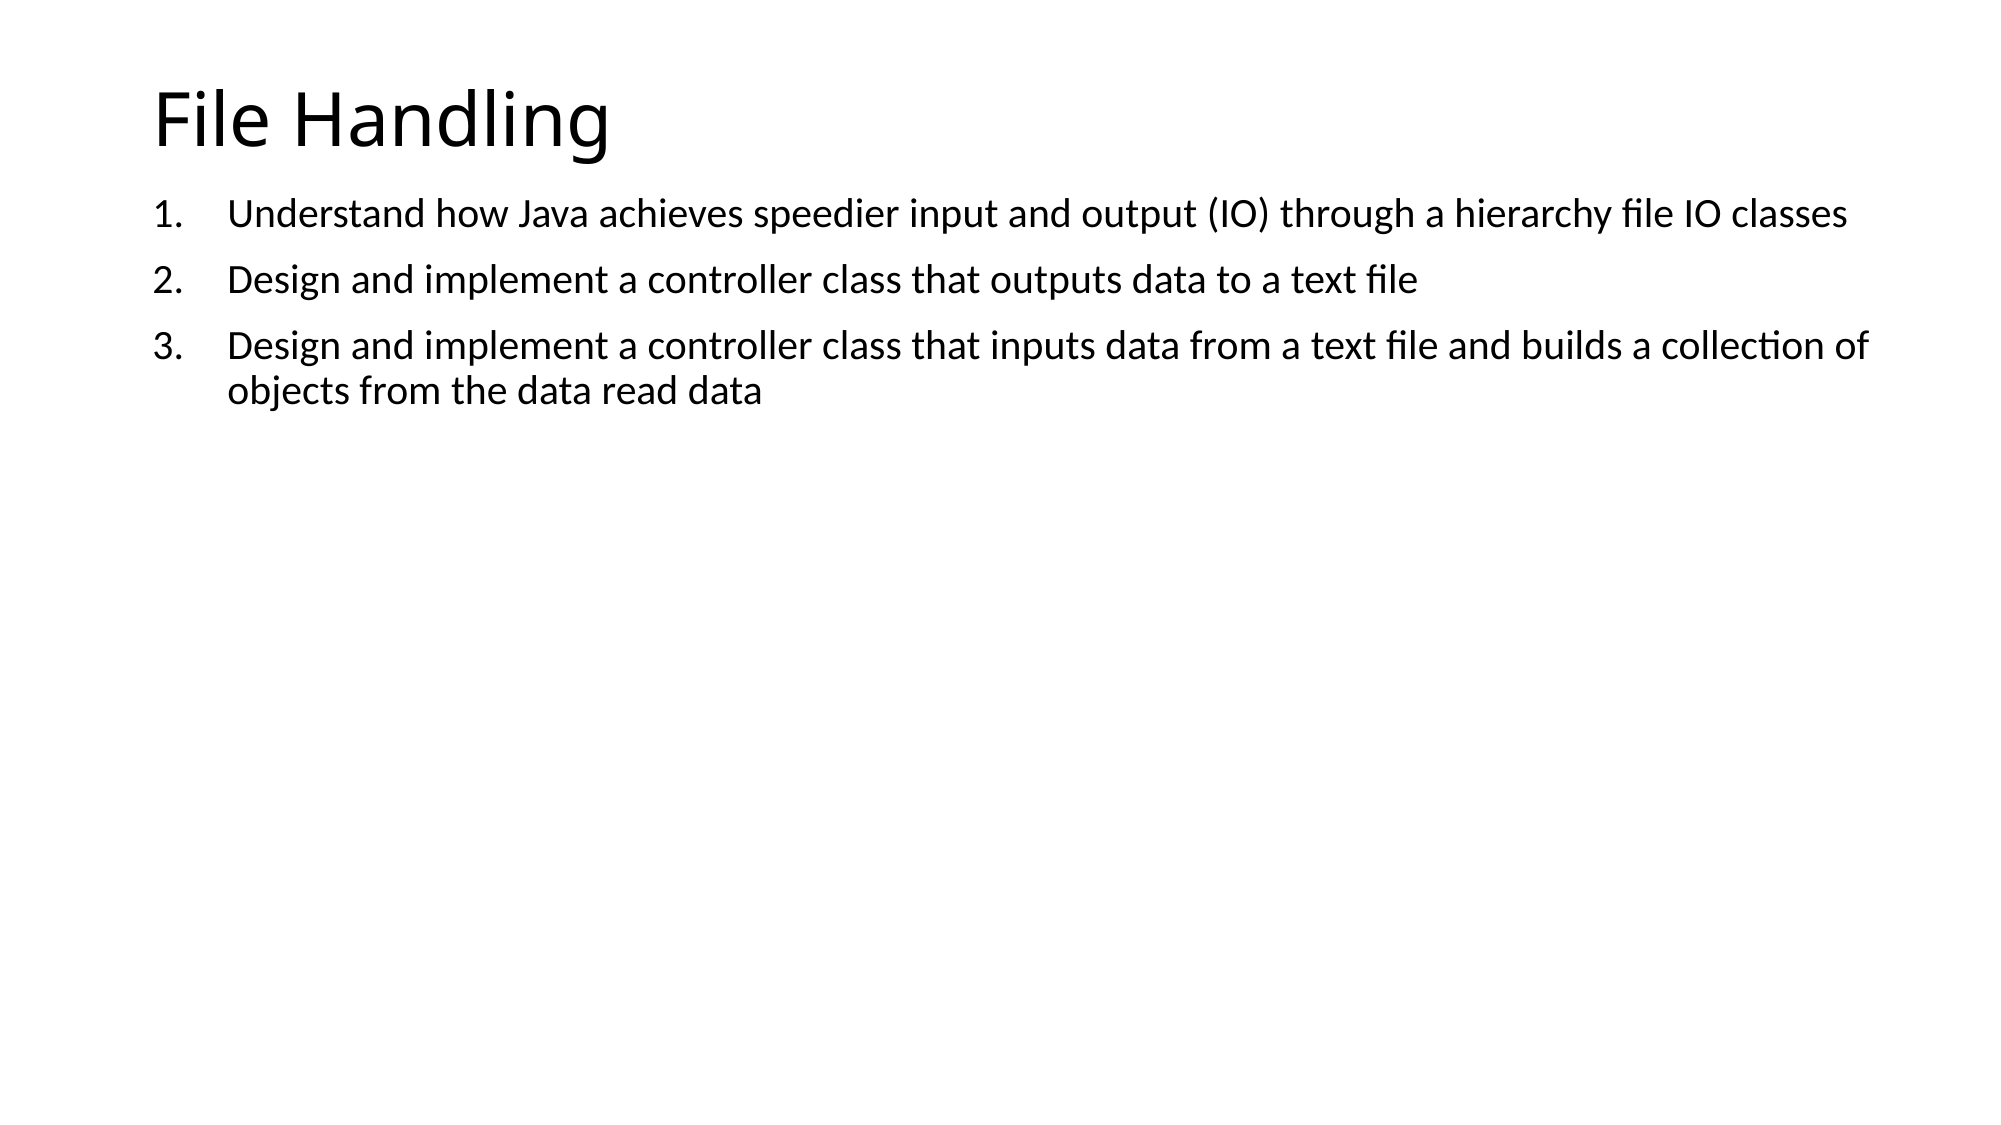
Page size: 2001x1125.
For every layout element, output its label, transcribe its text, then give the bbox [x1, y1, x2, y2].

title File Handling [137, 59, 1863, 184]
list Understand how Java achieves speedier input and output (IO) through a hierarchy file IO classes Design and implement a controller class that outputs data to a text file Design and implement a controller class that inputs data from a text file and builds a collection of objects from the data read data [137, 184, 1896, 1081]
